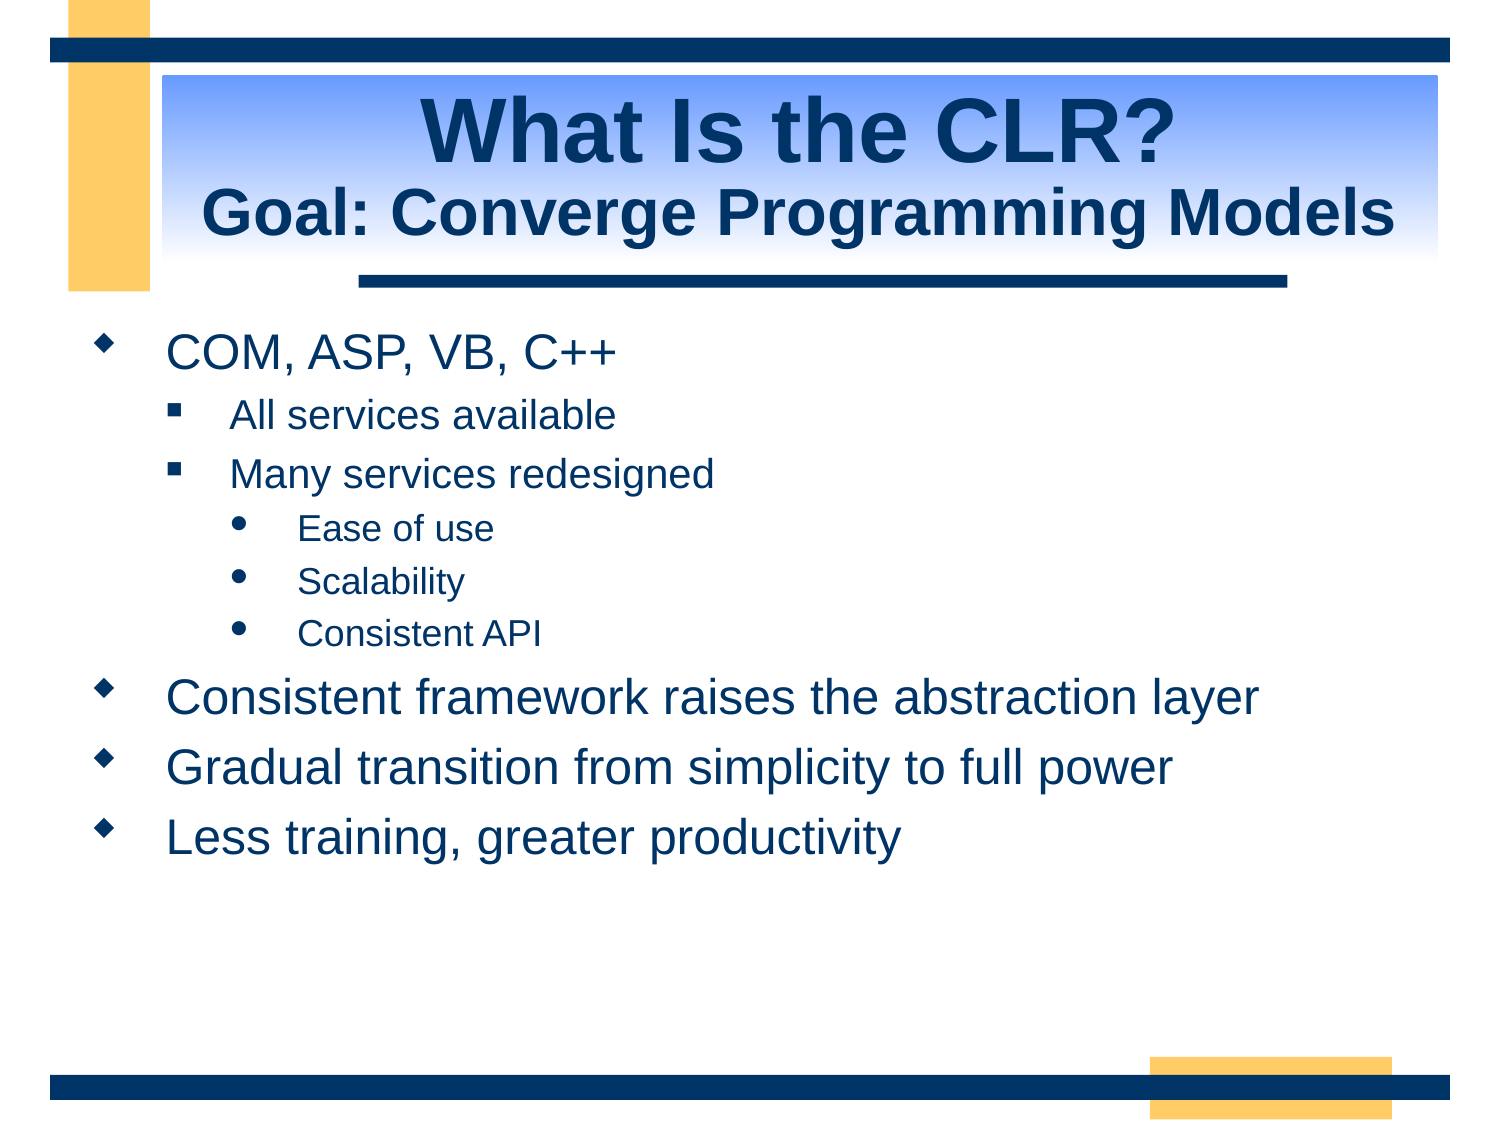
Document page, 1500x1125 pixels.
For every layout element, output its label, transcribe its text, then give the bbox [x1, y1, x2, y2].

title What Is the CLR? Goal: Converge Programming Models [162, 74, 1438, 263]
list COM, ASP, VB, C++ All services available Many services redesigned Ease of use Scalability Consistent API Consistent framework raises the abstraction layer Gradual transition from simplicity to full power Less training, greater productivity [59, 312, 1438, 966]
